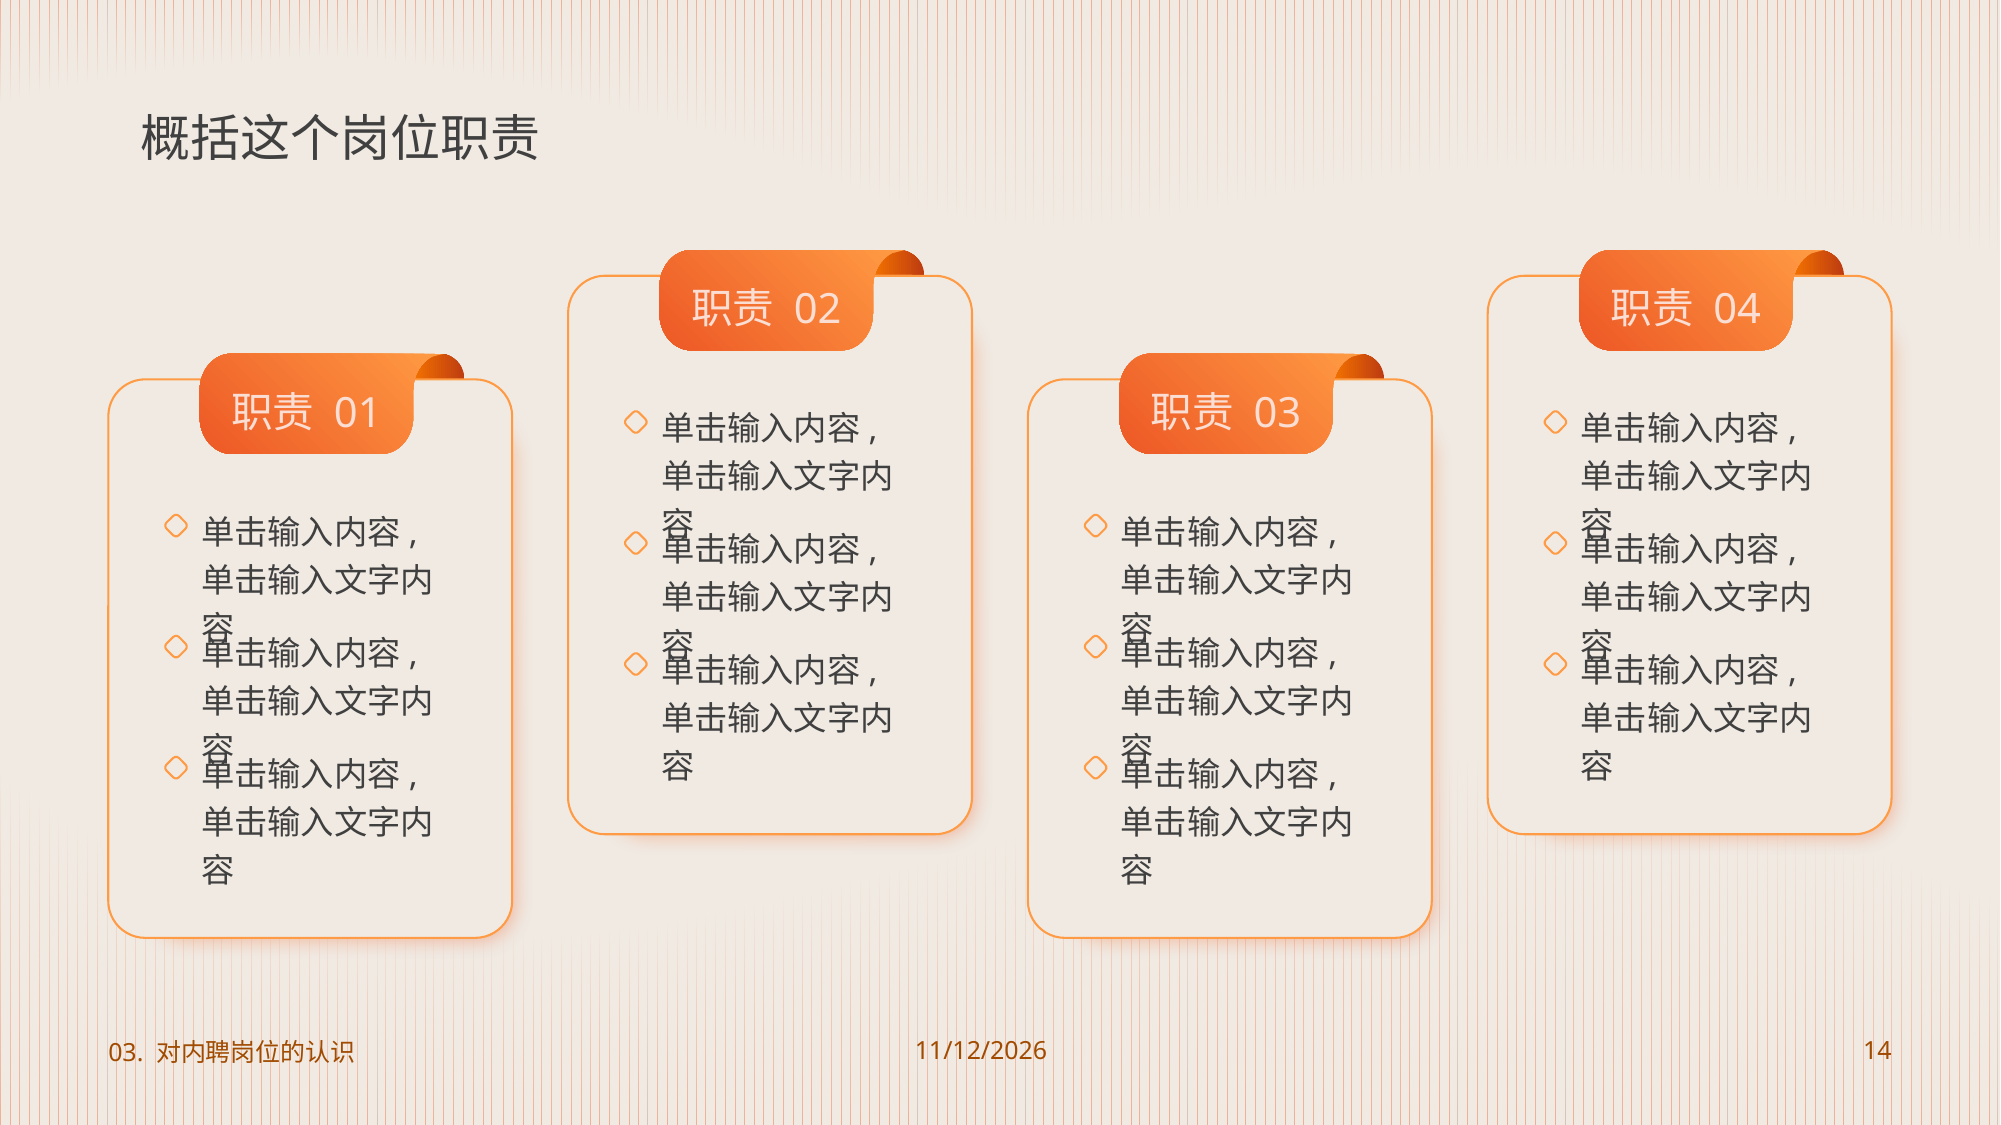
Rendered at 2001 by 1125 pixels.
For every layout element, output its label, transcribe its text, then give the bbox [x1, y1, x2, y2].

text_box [1027, 353, 1454, 961]
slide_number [755, 1036, 1206, 1067]
footer 03. 对内聘岗位的认识 [108, 1036, 521, 1067]
slide_number 14 [1441, 1036, 1892, 1067]
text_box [568, 250, 994, 857]
title 概括这个岗位职责 [140, 106, 849, 167]
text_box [1487, 250, 1914, 857]
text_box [108, 353, 535, 961]
picture [0, 0, 1998, 1125]
